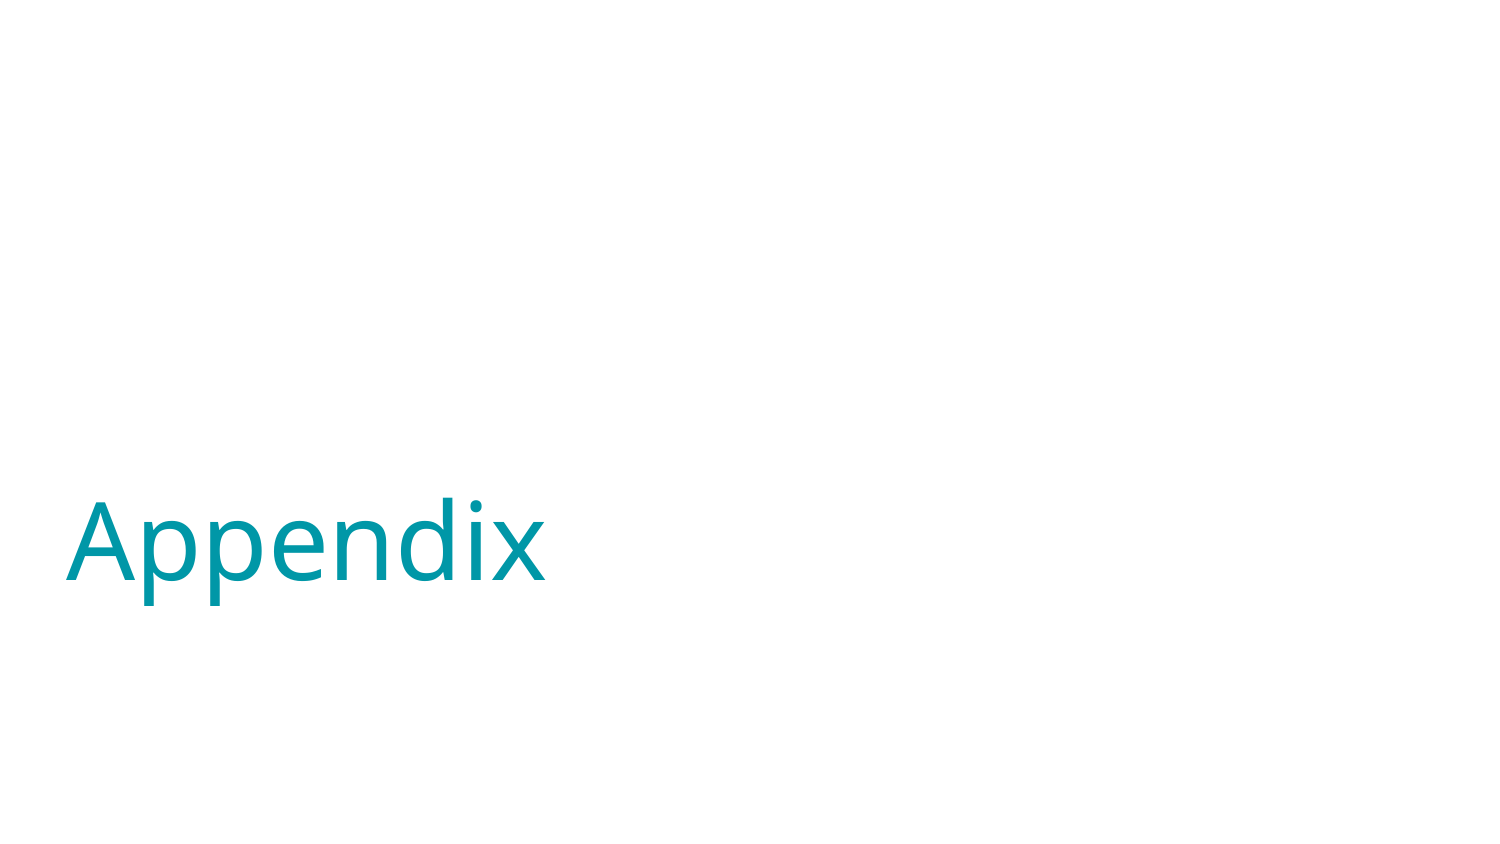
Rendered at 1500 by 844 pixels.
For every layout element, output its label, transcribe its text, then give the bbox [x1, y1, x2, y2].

title Appendix [51, 280, 1449, 618]
